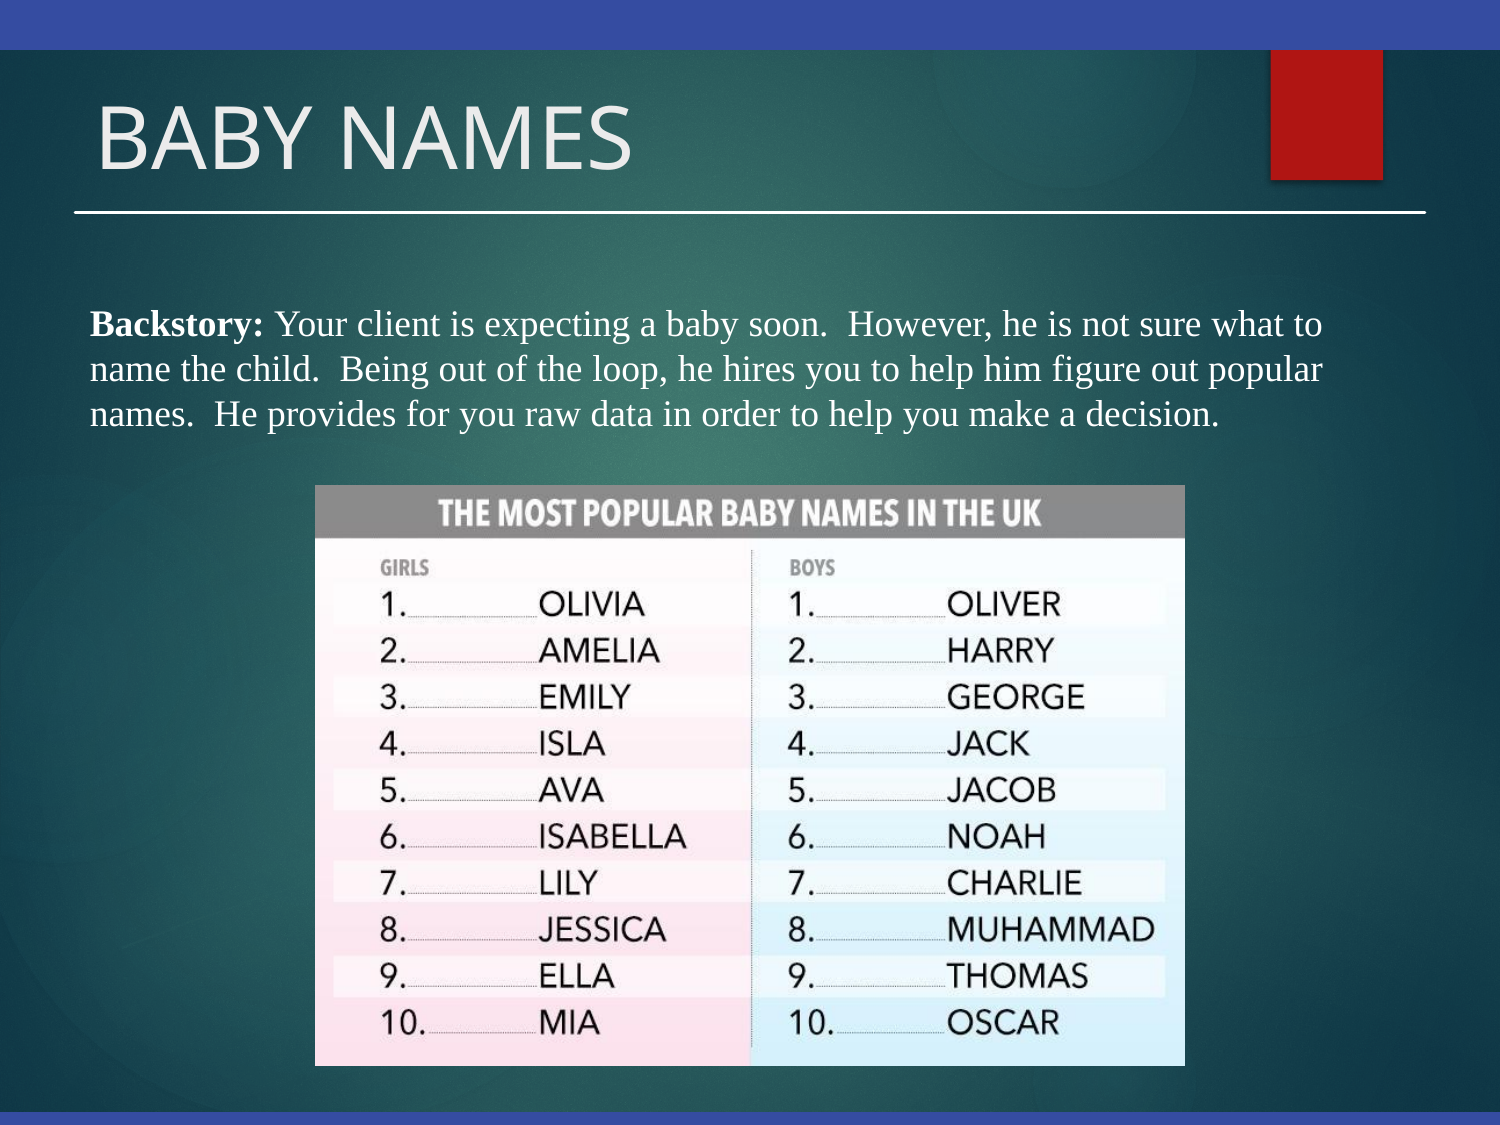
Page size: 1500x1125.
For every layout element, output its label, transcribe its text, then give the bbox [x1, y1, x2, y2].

text_box Backstory: Your client is expecting a baby soon. However, he is not sure what to name the child. Being out of the loop, he hires you to help him figure out popular names. He provides for you raw data in order to help you make a decision. [74, 291, 1425, 442]
picture [315, 485, 1185, 1066]
title BABY NAMES [79, 74, 1237, 291]
